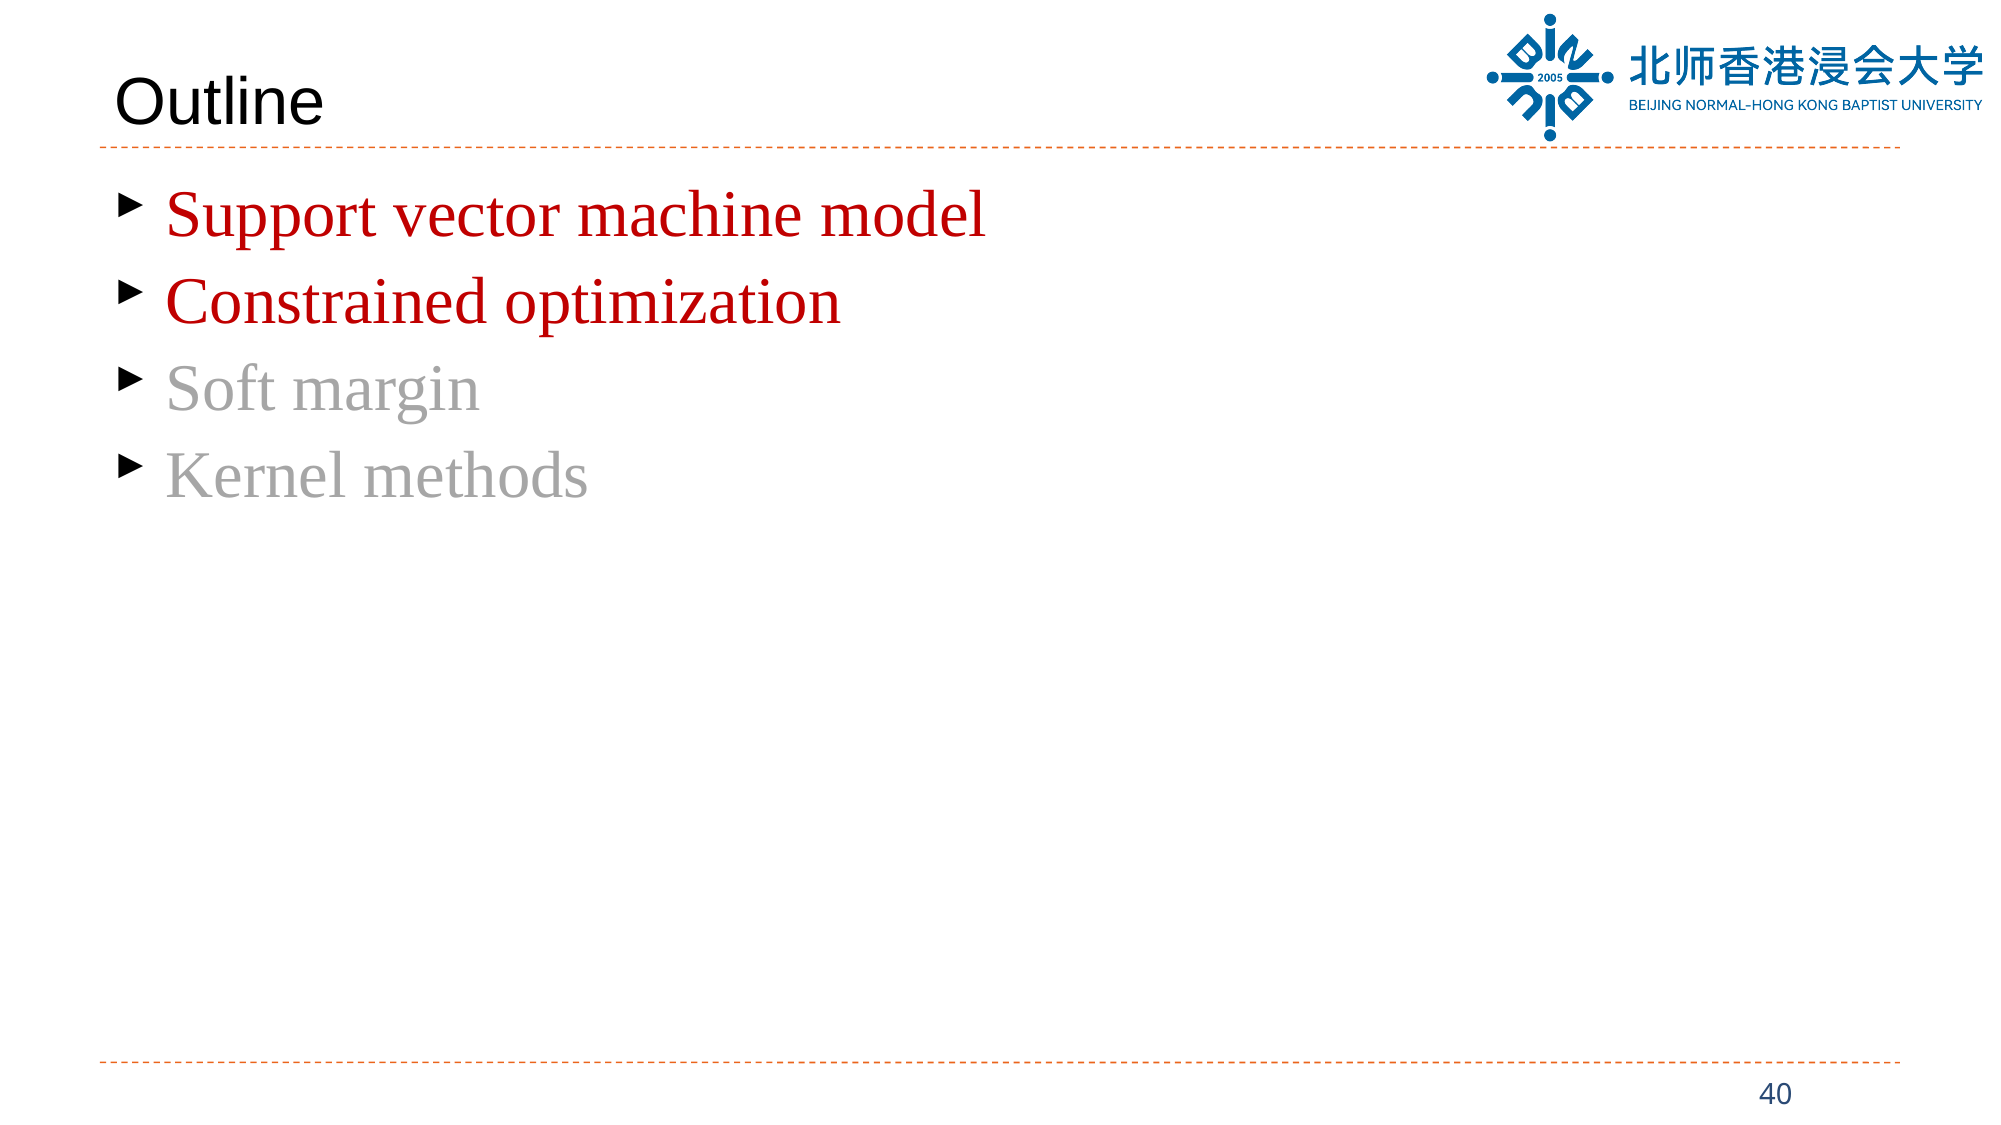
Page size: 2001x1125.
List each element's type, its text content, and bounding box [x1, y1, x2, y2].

title Outline [99, 24, 1900, 146]
picture [1469, 0, 2000, 156]
list Support vector machine model Constrained optimization Soft margin Kernel methods [99, 162, 1900, 1050]
